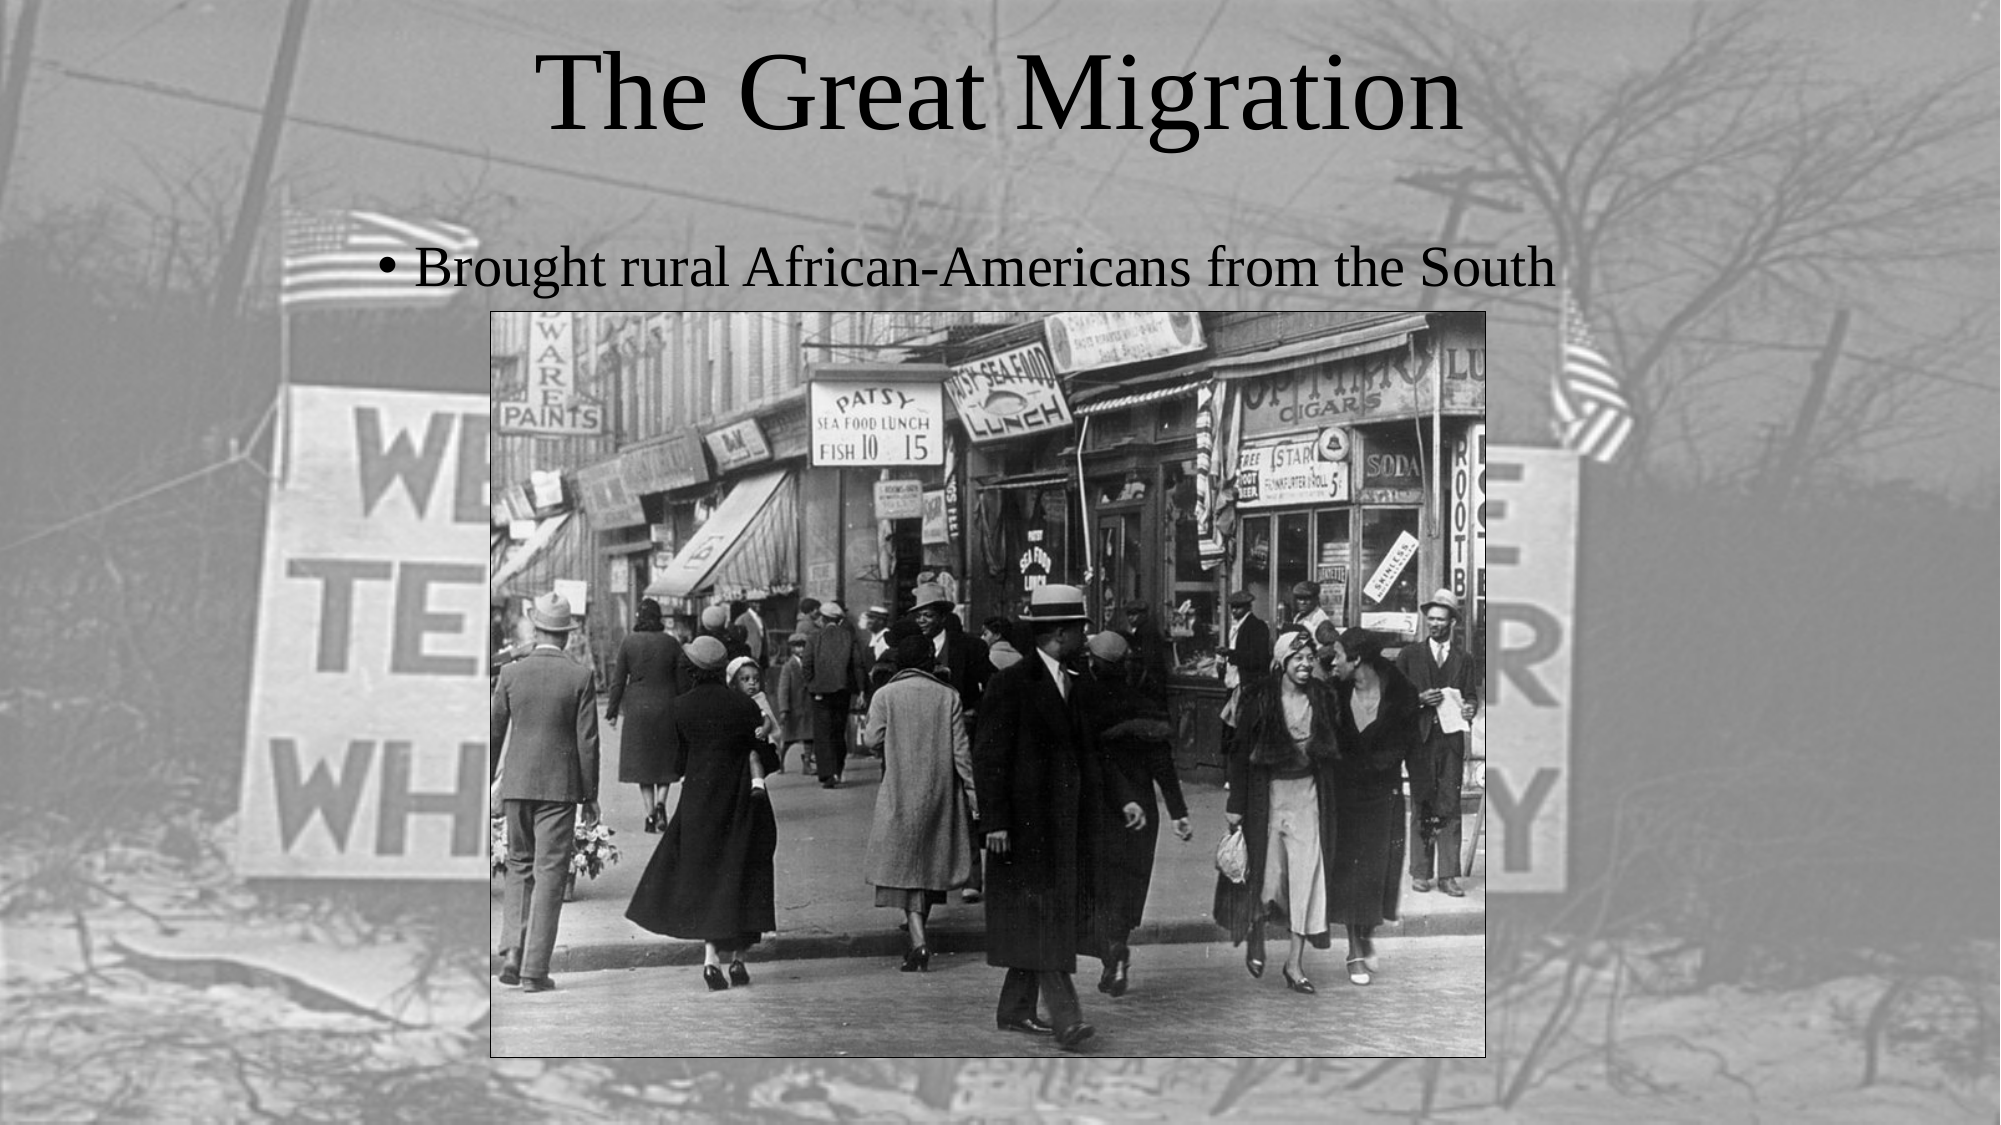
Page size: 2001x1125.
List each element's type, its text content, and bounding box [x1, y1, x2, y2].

list Brought rural African-Americans from the South [104, 228, 1830, 943]
title The Great Migration [137, 0, 1863, 203]
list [490, 311, 1486, 1058]
